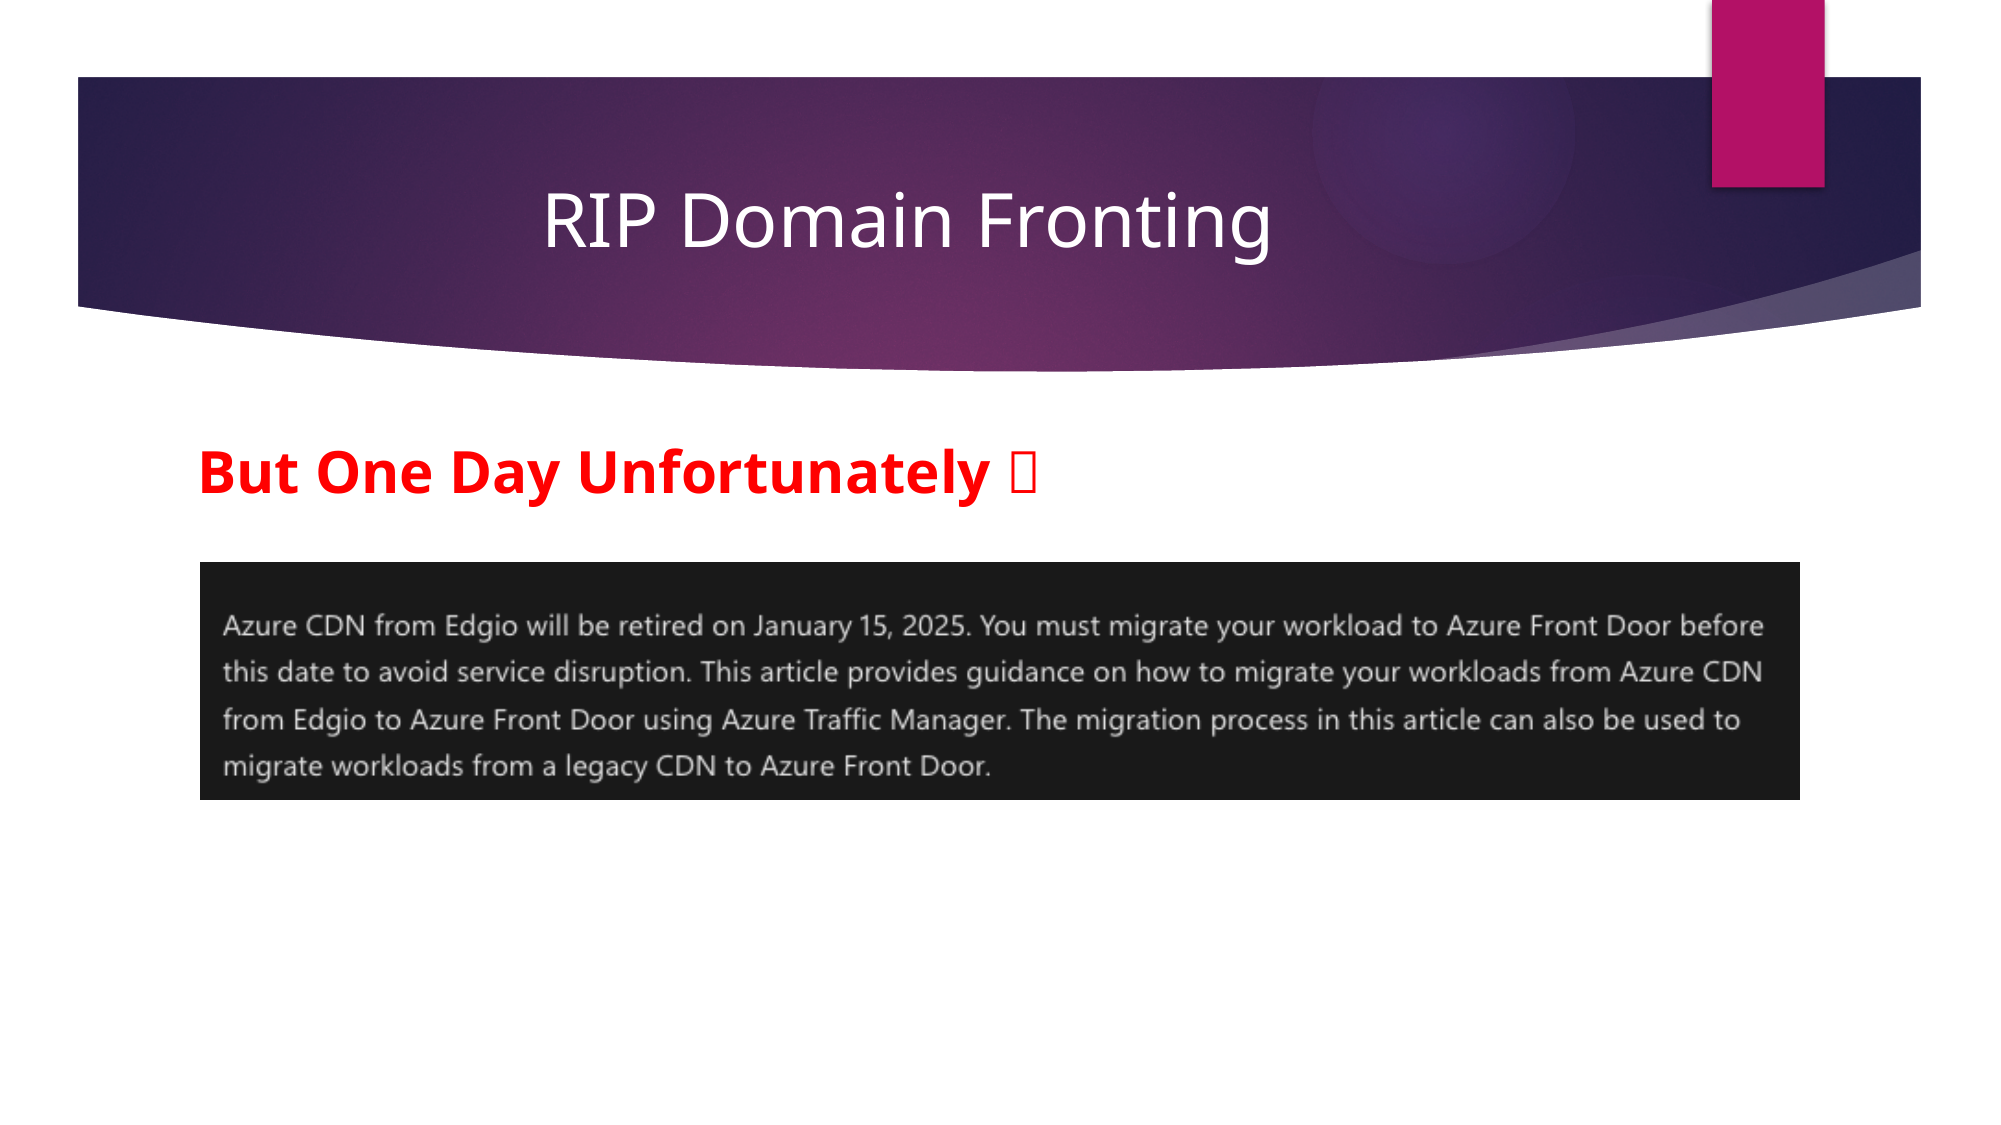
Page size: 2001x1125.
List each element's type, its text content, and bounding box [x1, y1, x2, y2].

text_box But One Day Unfortunately  [182, 427, 1057, 513]
title RIP Domain Fronting [189, 159, 1627, 276]
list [200, 562, 1800, 801]
